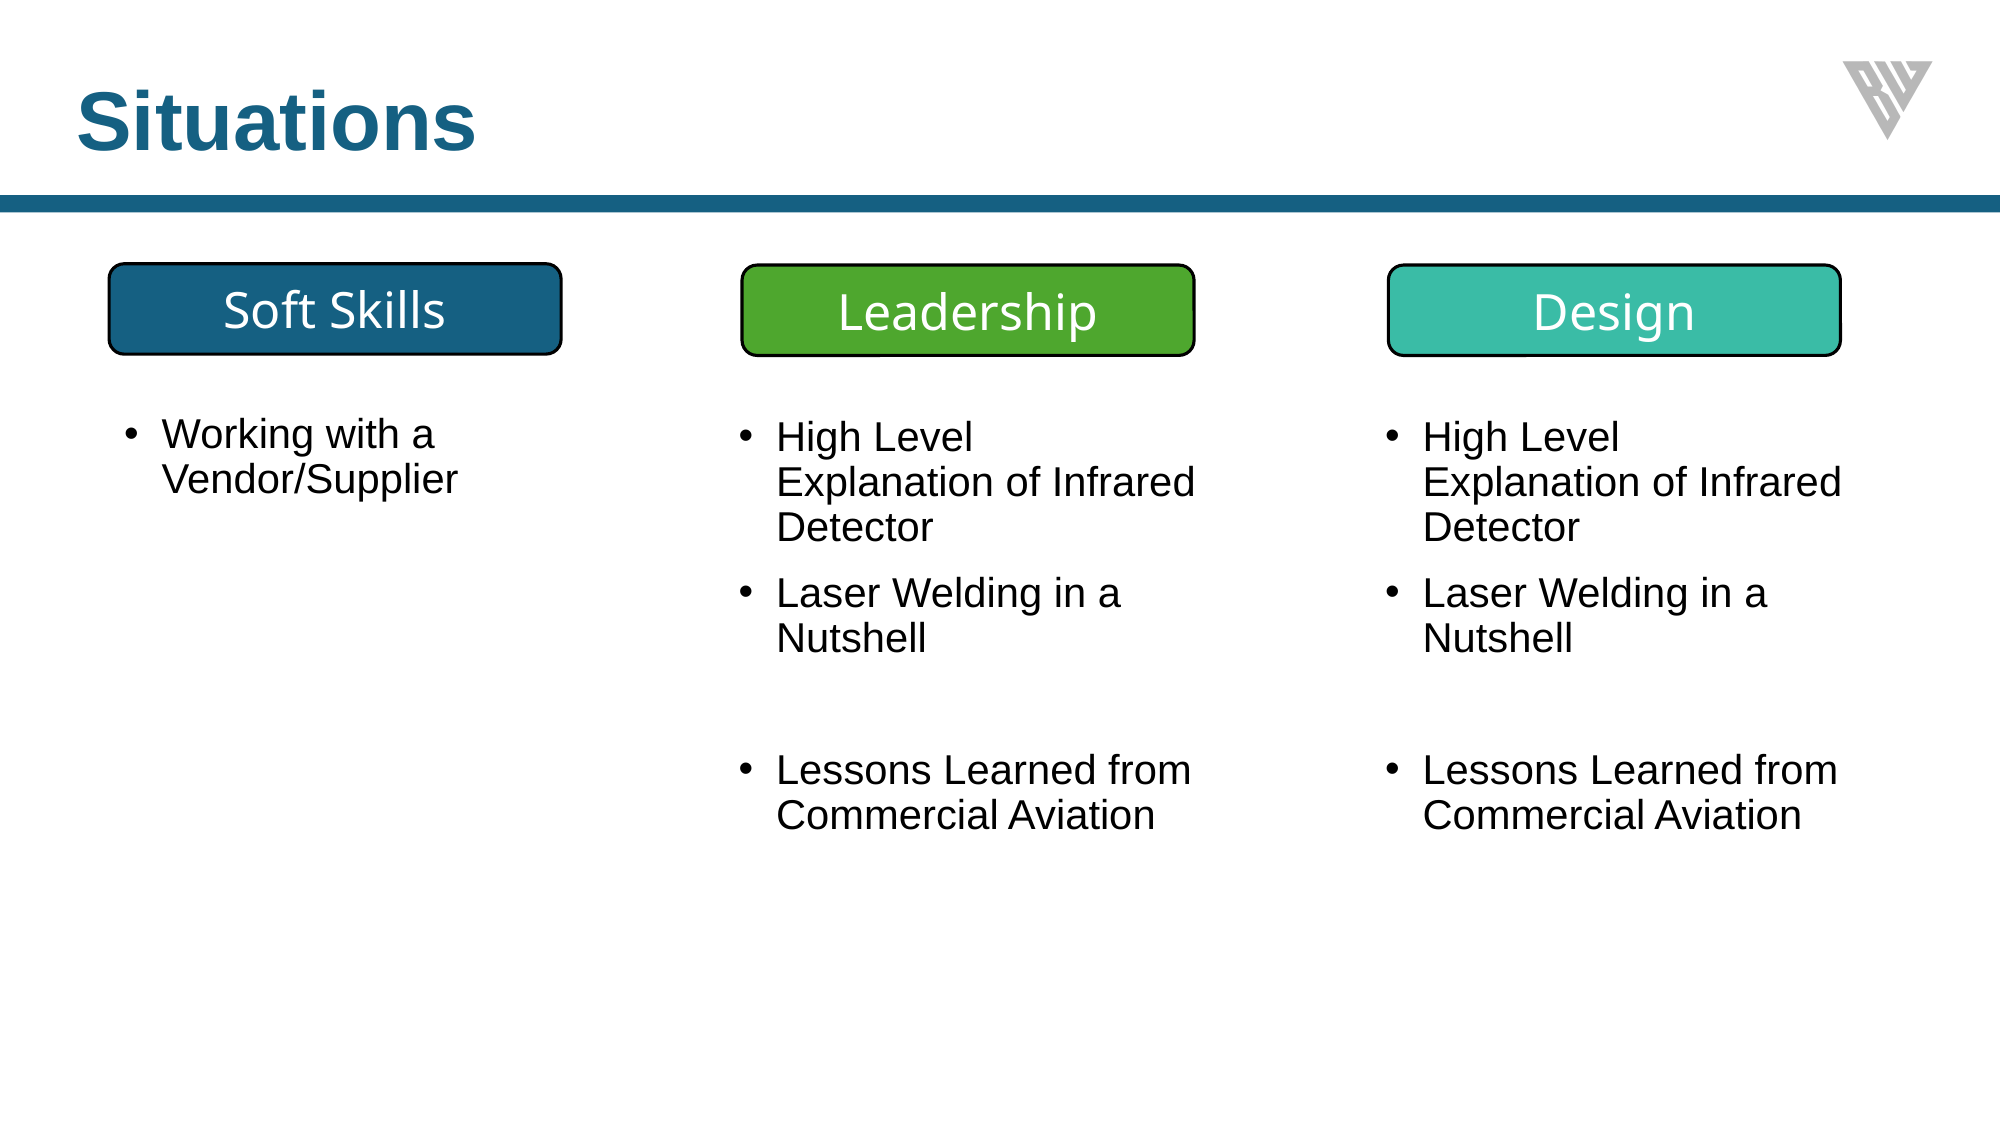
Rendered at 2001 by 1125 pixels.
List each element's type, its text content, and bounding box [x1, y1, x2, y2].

text_box High Level Explanation of Infrared Detector Laser Welding in a Nutshell Lessons Learned from Commercial Aviation [1369, 407, 1859, 1013]
text_box Soft Skills [107, 262, 563, 356]
title Situations [61, 34, 1863, 194]
text_box Design [1386, 263, 1843, 358]
text_box High Level Explanation of Infrared Detector Laser Welding in a Nutshell Lessons Learned from Commercial Aviation [723, 407, 1213, 1013]
text_box [0, 194, 2000, 214]
text_box Leadership [740, 263, 1196, 358]
list Working with a Vendor/Supplier [109, 405, 598, 1011]
picture [1839, 57, 1935, 144]
